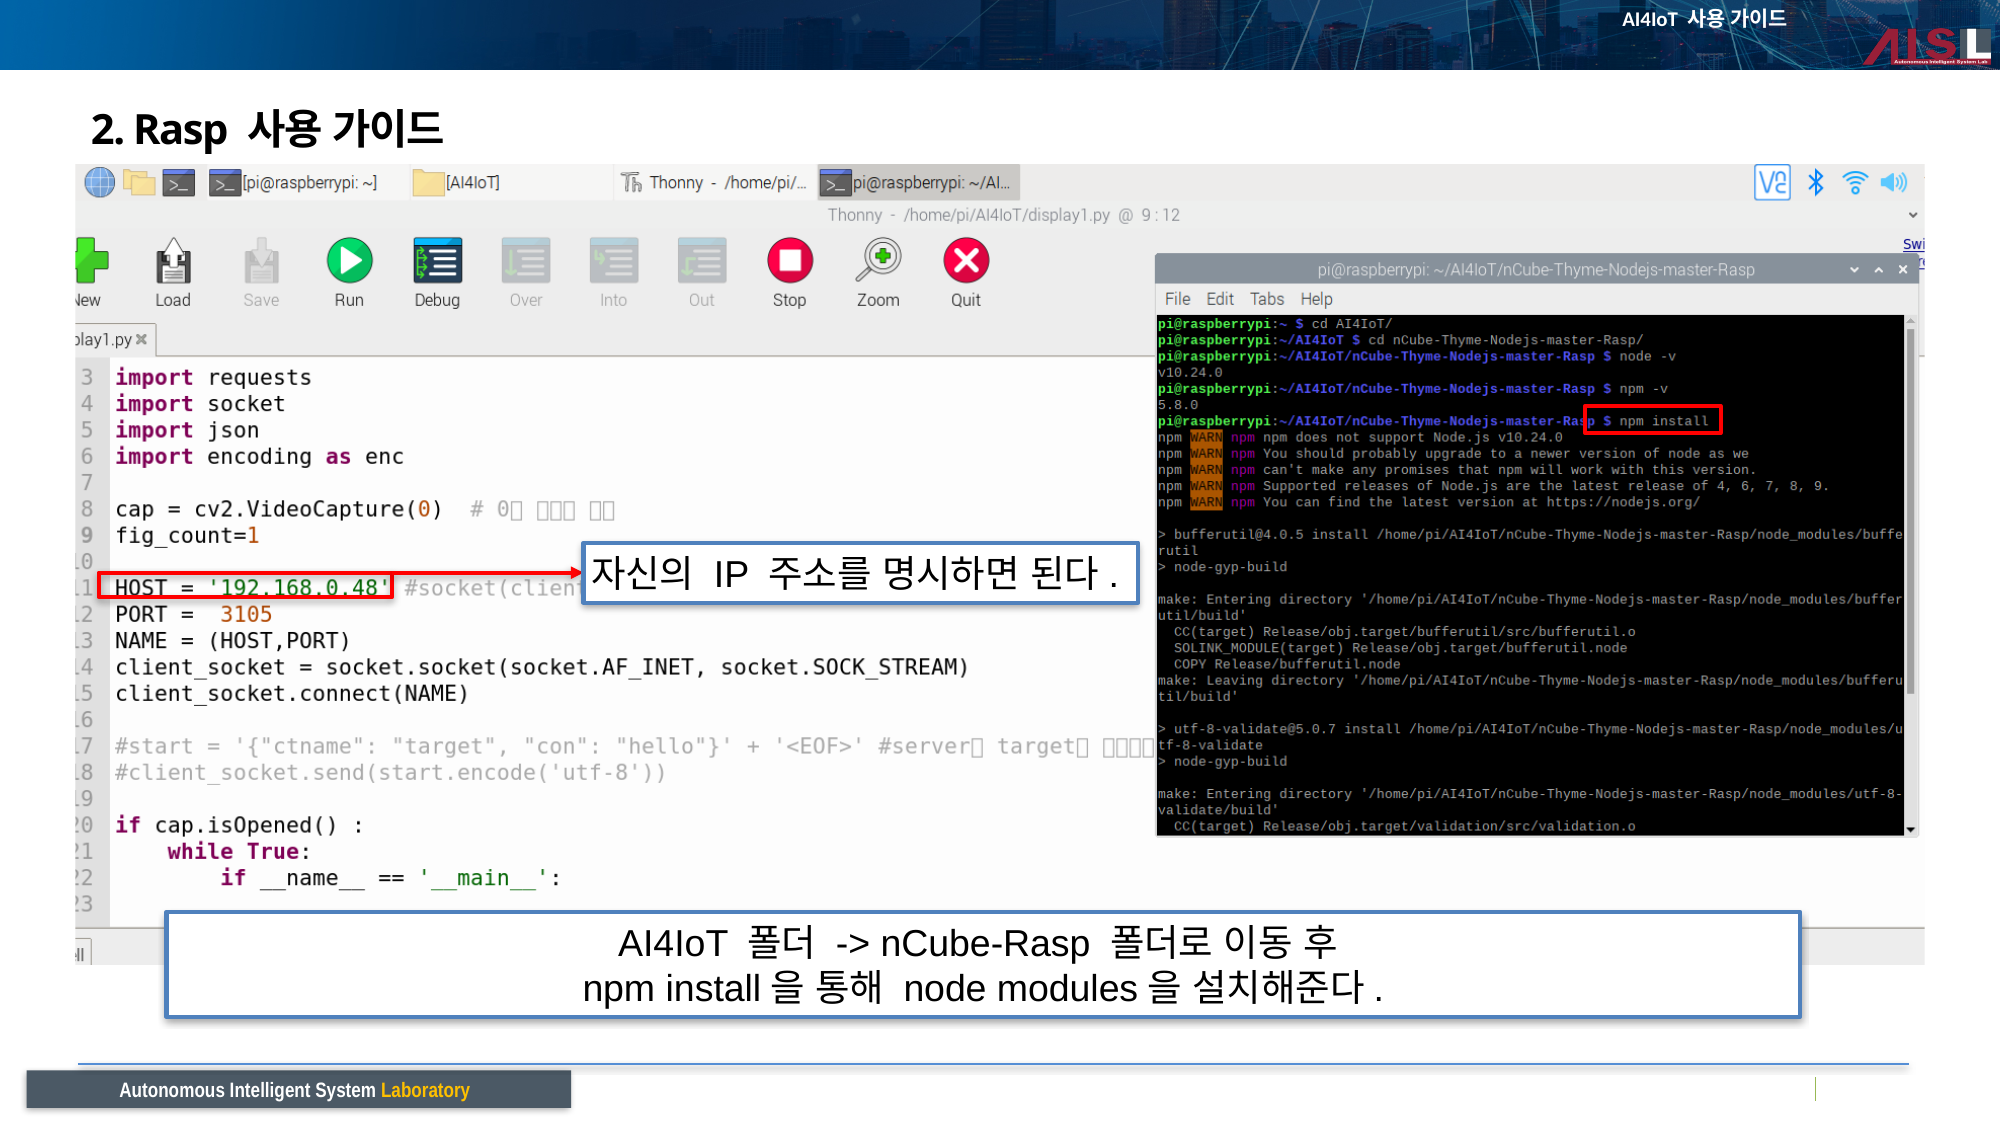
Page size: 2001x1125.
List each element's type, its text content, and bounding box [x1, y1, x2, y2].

text_box AI4IoT 폴더 -> nCube-Rasp 폴더로 이동 후 npm install을 통해 node modules을 설치해준다. [166, 976, 1801, 1017]
picture [0, 0, 2000, 70]
title 2. Rasp 사용 가이드 [82, 78, 1884, 157]
picture [74, 160, 1925, 965]
